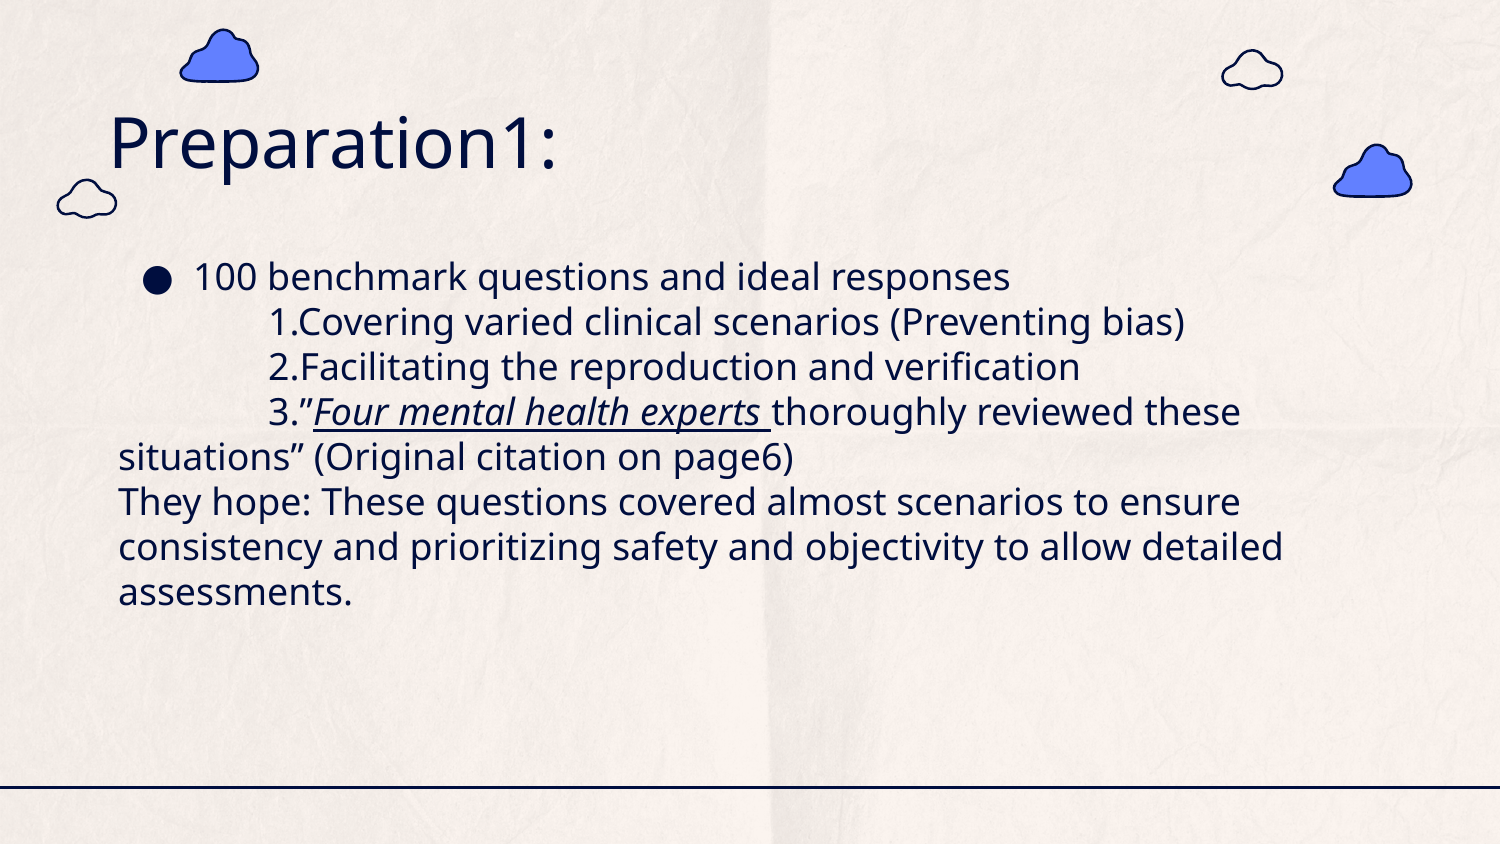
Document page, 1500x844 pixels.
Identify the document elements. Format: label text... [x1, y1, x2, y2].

list 100 benchmark questions and ideal responses 1.Covering varied clinical scenarios (Preventing bias) 2.Facilitating the reproduction and verification 3.”Four mental health experts thoroughly reviewed these situations” (Original citation on page6) They hope: These questions covered almost scenarios to ensure consistency and prioritizing safety and objectivity to allow detailed assessments. [103, 238, 1397, 774]
title Preparation1: [93, 82, 1387, 246]
